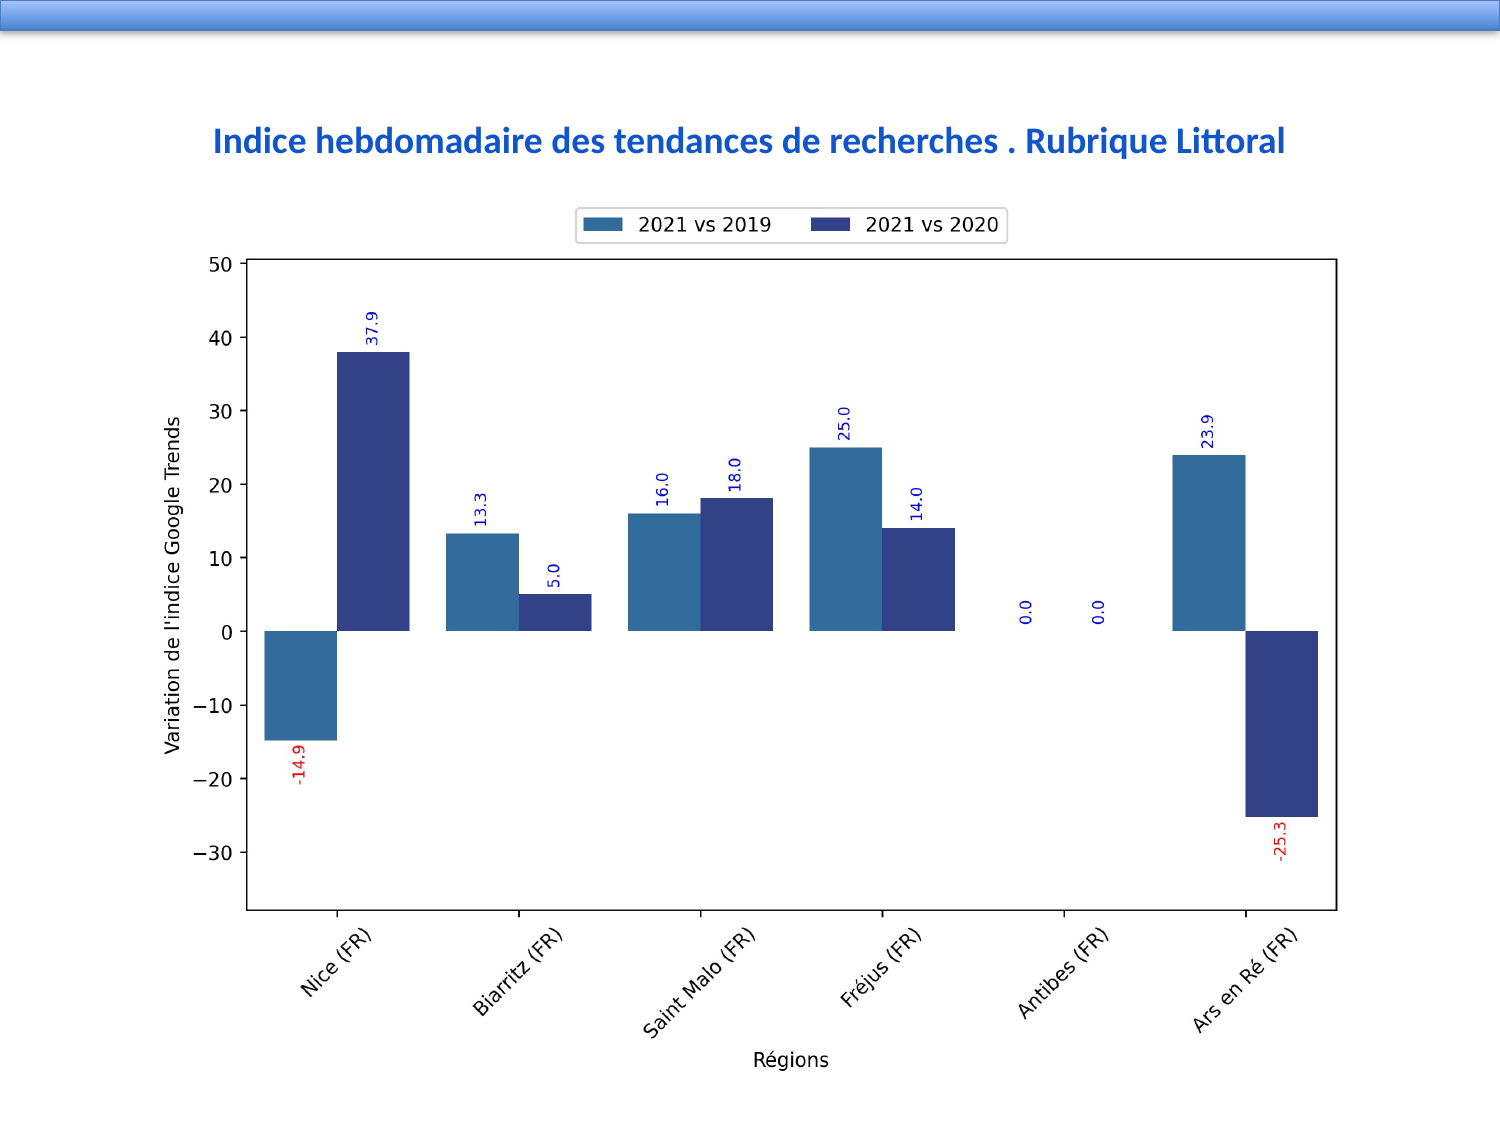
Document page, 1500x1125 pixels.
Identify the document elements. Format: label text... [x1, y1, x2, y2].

text_box [0, 0, 1500, 31]
title Indice hebdomadaire des tendances de recherches . Rubrique Littoral [75, 45, 1425, 233]
picture [149, 194, 1351, 1084]
